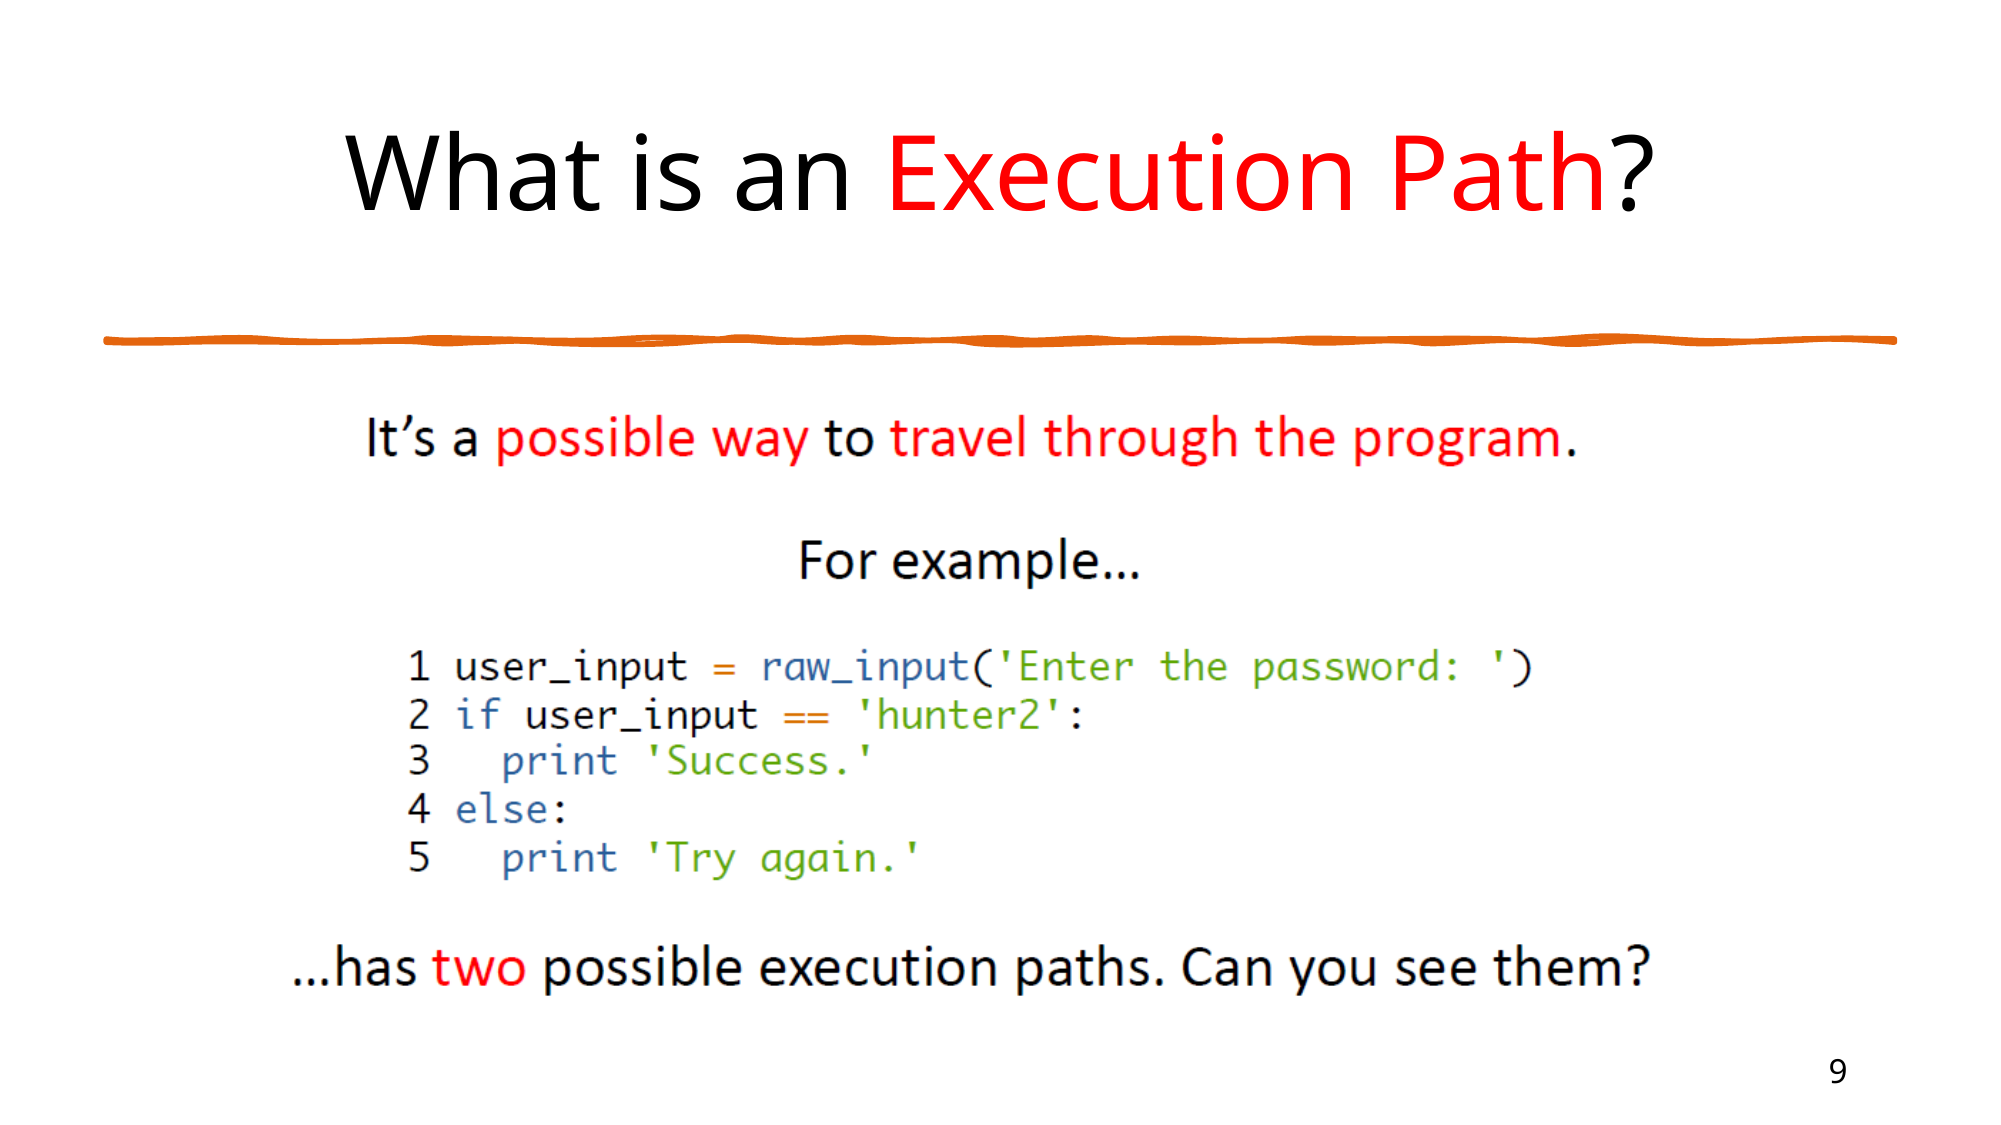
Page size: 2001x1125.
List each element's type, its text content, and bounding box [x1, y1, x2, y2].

title What is an Execution Path? [137, 59, 1863, 278]
picture [206, 368, 1778, 1043]
slide_number 9 [1412, 1042, 1863, 1103]
